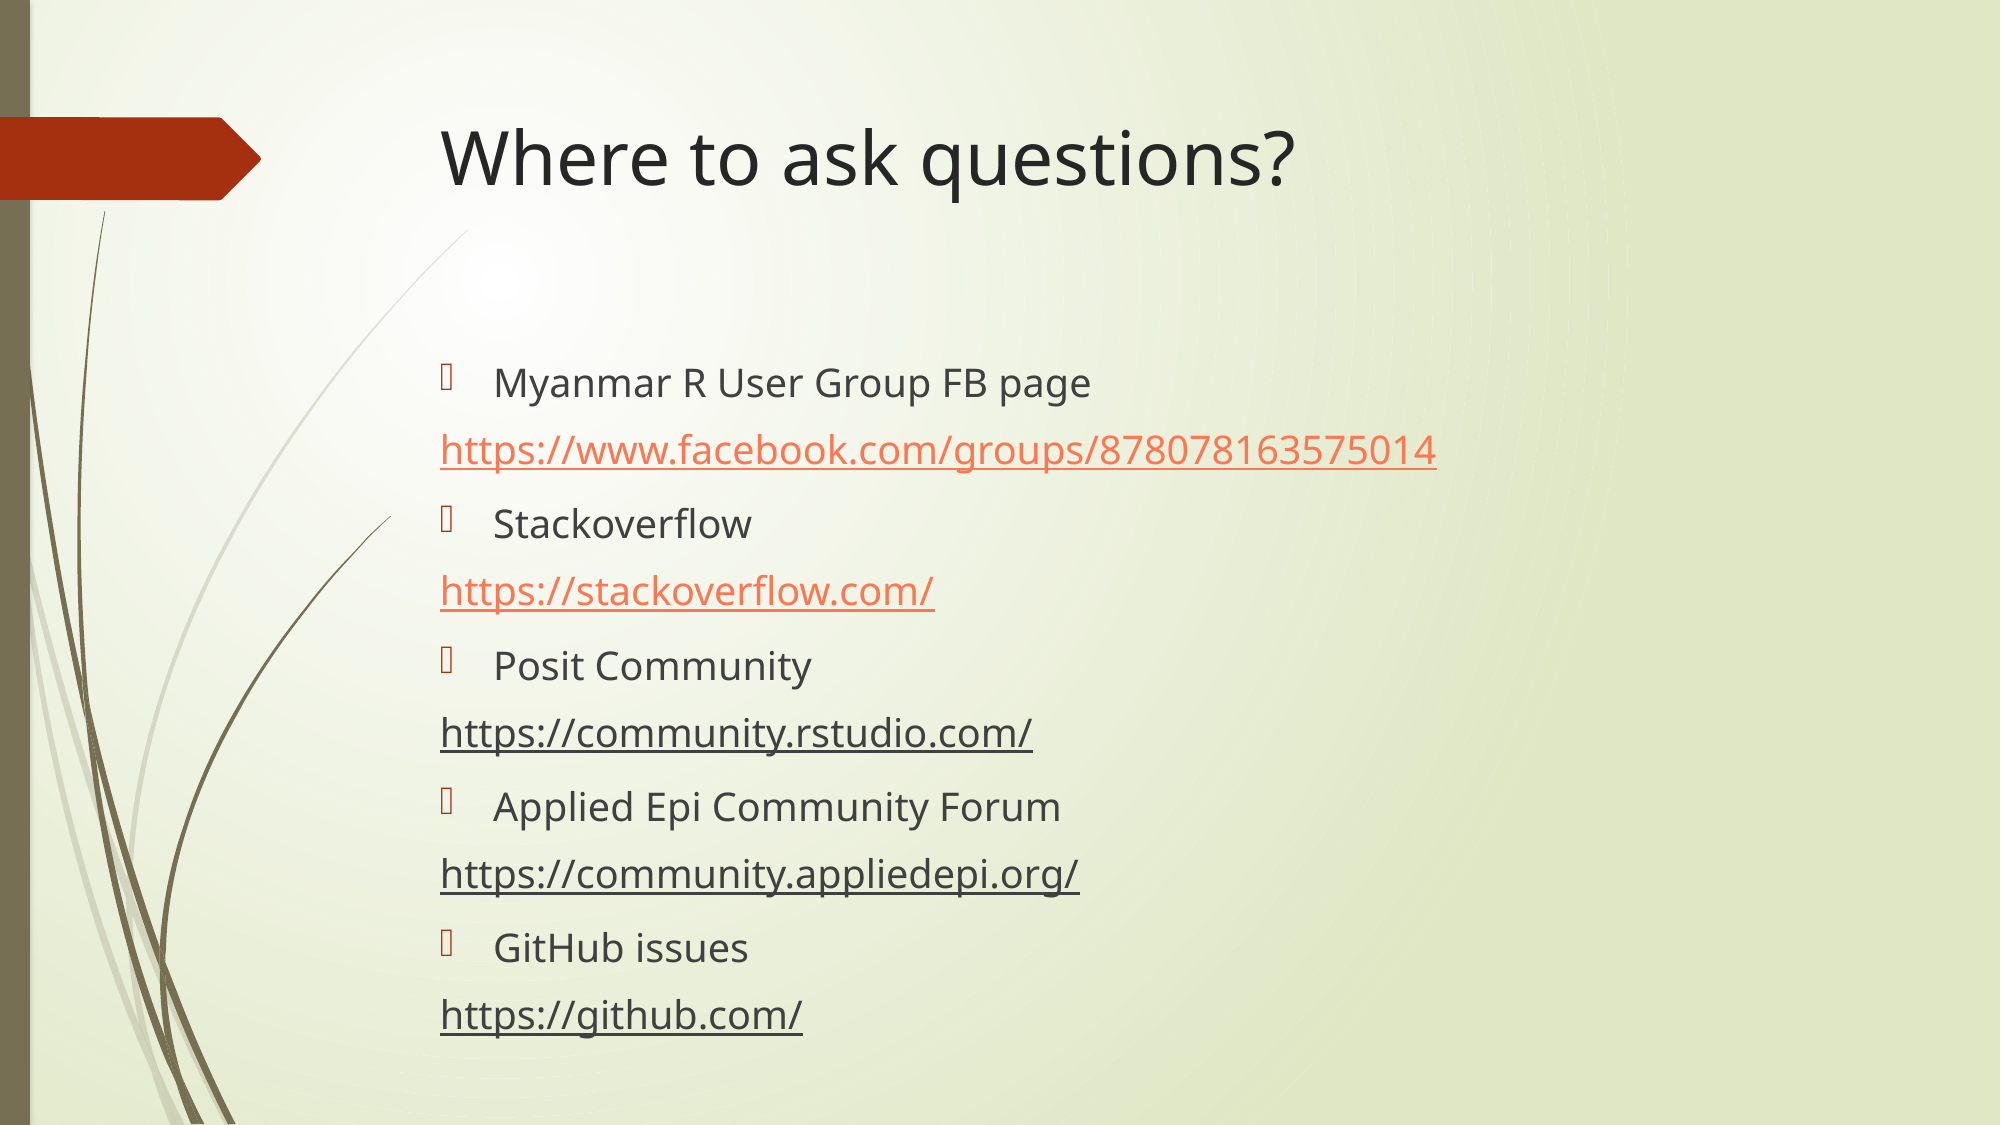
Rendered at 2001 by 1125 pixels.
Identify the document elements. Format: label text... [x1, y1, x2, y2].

title Where to ask questions? [425, 102, 1888, 313]
list Myanmar R User Group FB page https://www.facebook.com/groups/878078163575014 Stackoverflow https://stackoverflow.com/ Posit Community https://community.rstudio.com/ Applied Epi Community Forum https://community.appliedepi.org/ GitHub issues https://github.com/ [424, 350, 1888, 1056]
